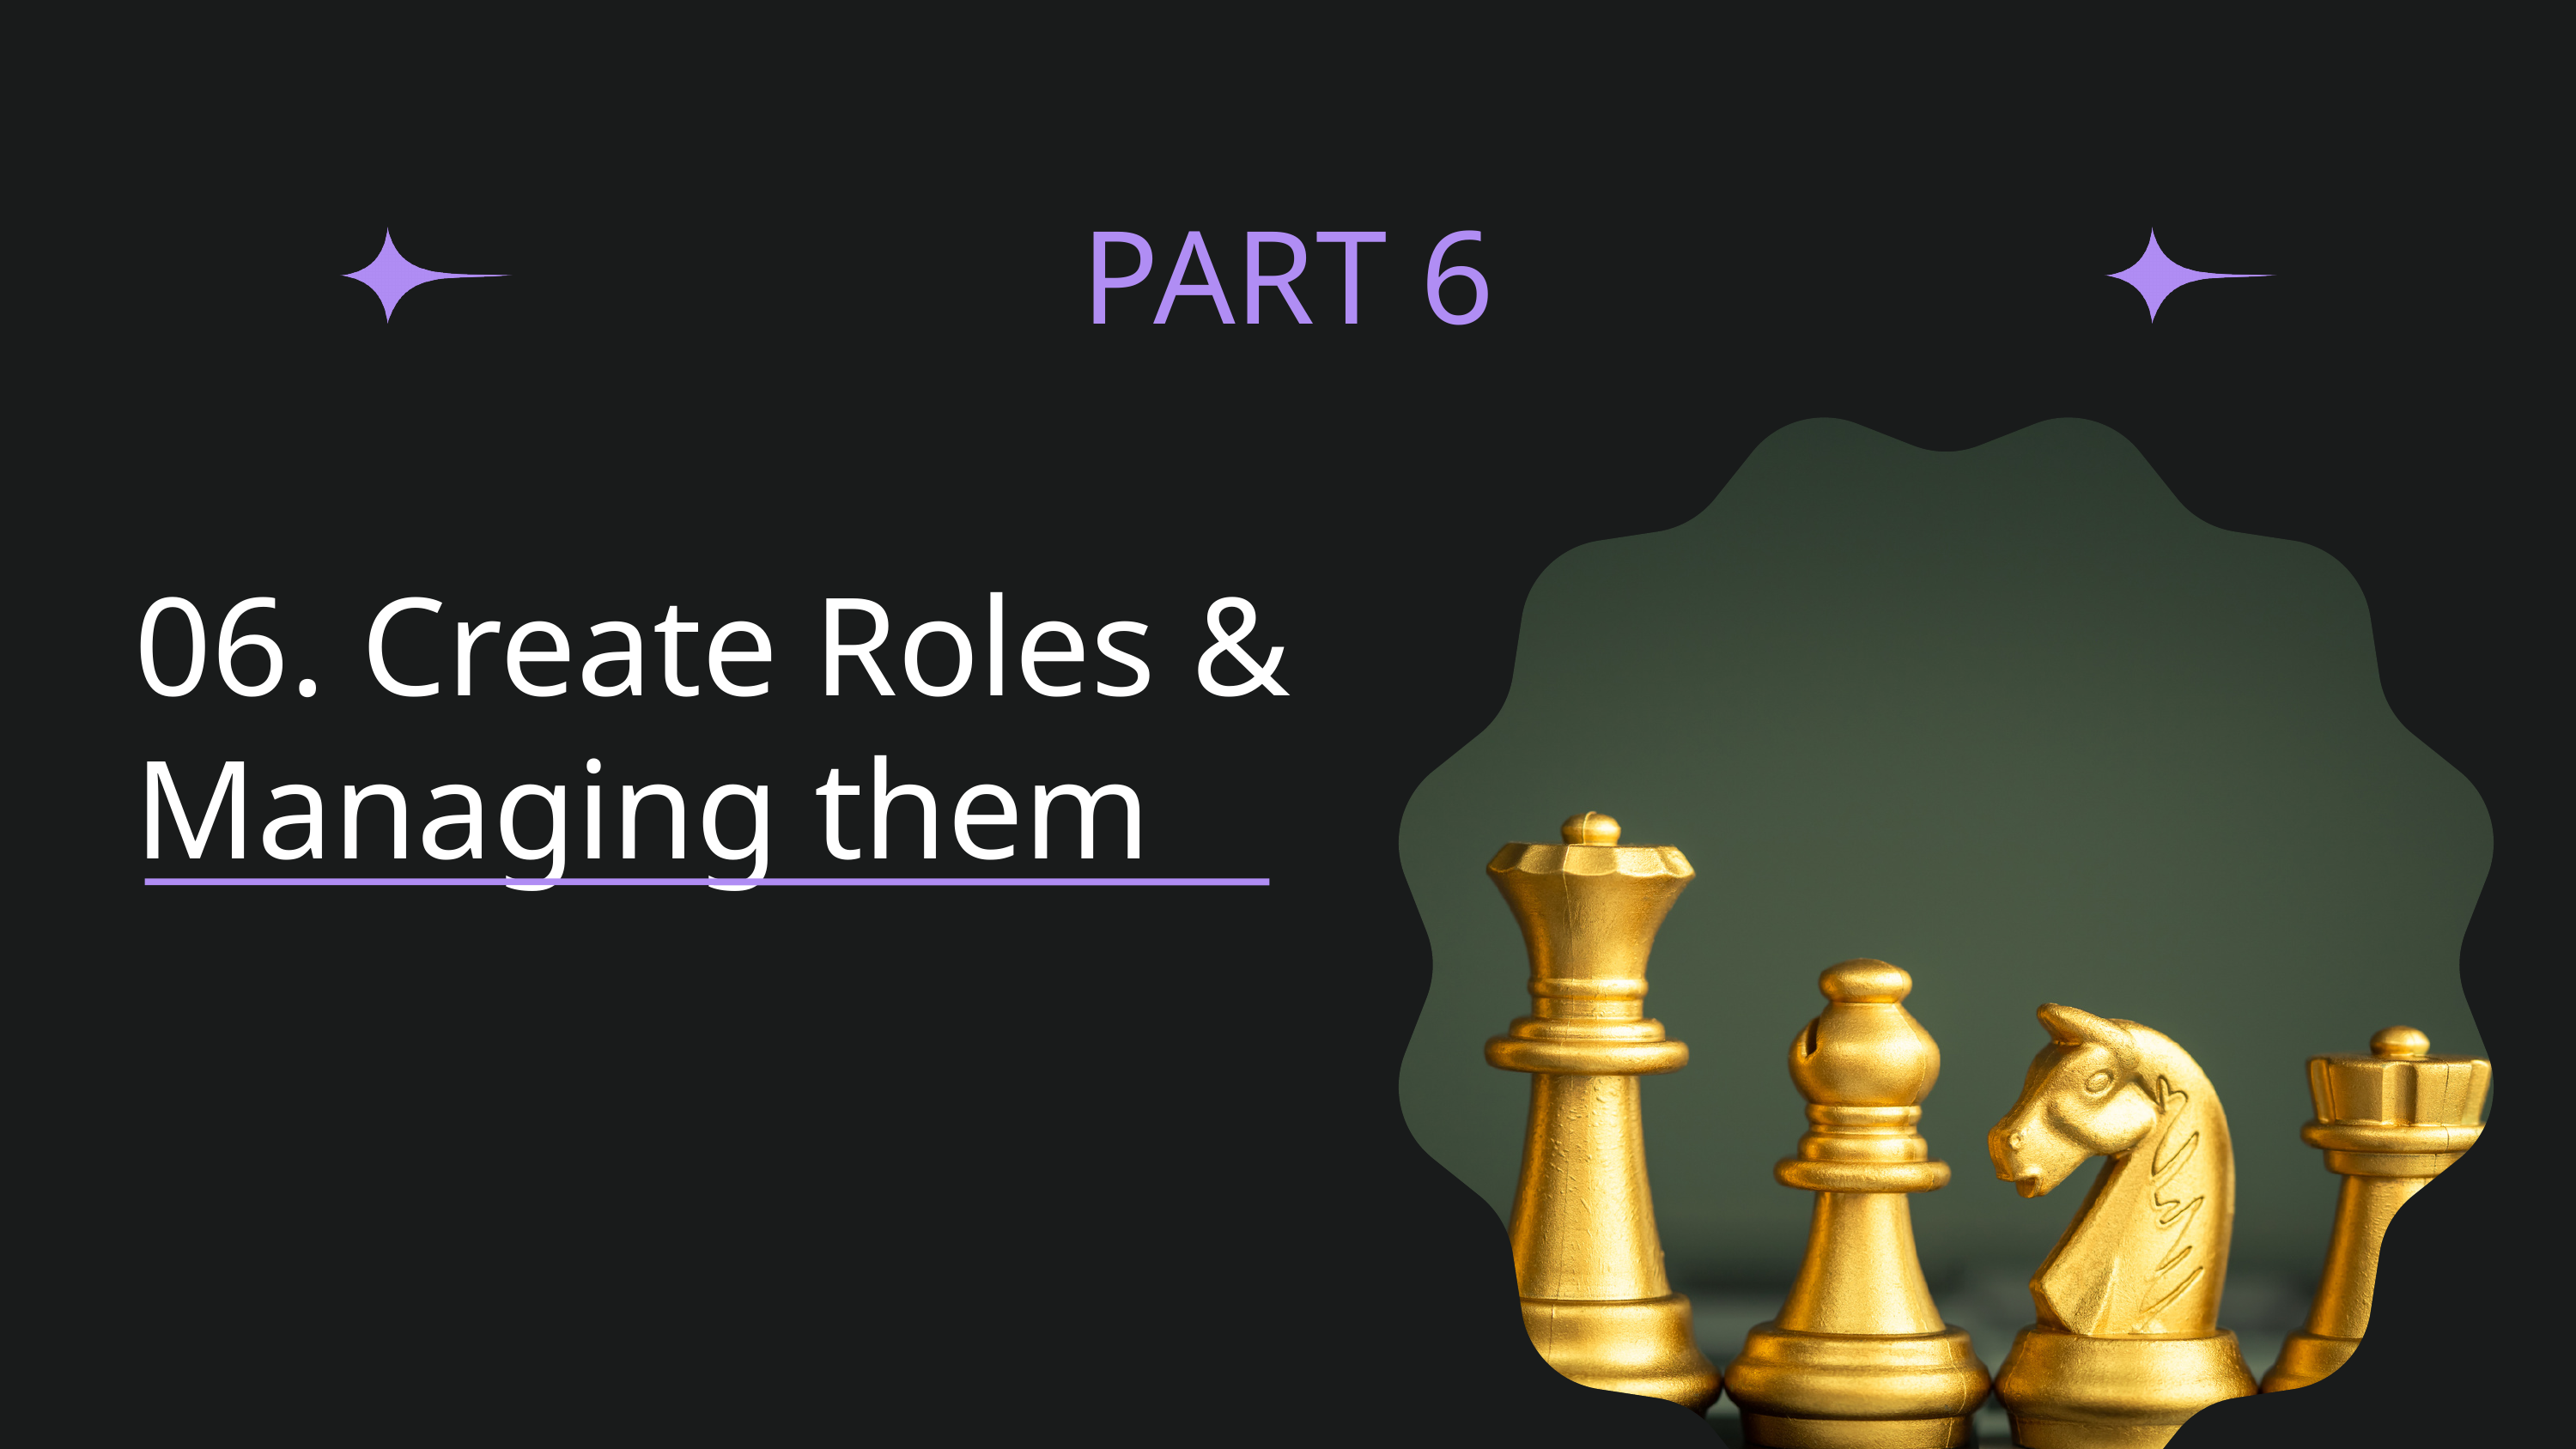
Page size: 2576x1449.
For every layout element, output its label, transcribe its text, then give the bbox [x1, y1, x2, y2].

text_box [2104, 227, 2278, 324]
text_box 06. Create Roles & Managing them [134, 560, 1388, 887]
text_box PART 6 [513, 195, 2063, 350]
text_box [339, 227, 513, 324]
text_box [1398, 415, 2494, 1449]
